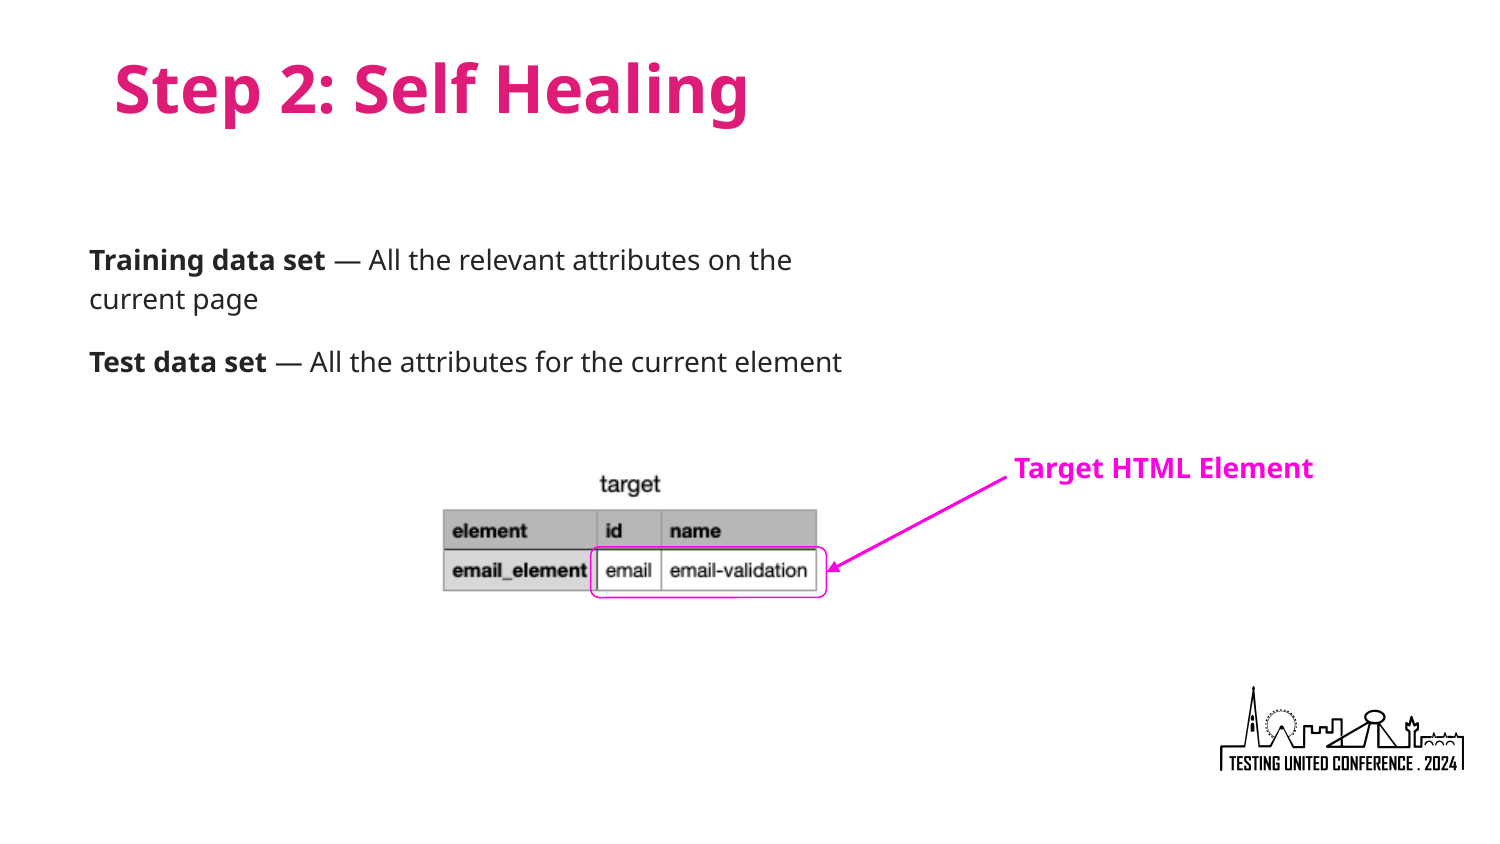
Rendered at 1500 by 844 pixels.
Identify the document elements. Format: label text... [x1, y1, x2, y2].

title Step 2: Self Healing [99, 32, 1328, 199]
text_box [826, 476, 1007, 573]
text_box Target HTML Element [999, 435, 1484, 499]
picture [401, 456, 905, 612]
text_box Training data set — All the relevant attributes on the current page Test data set — All the attributes for the current element [74, 222, 866, 543]
picture [1220, 686, 1464, 771]
